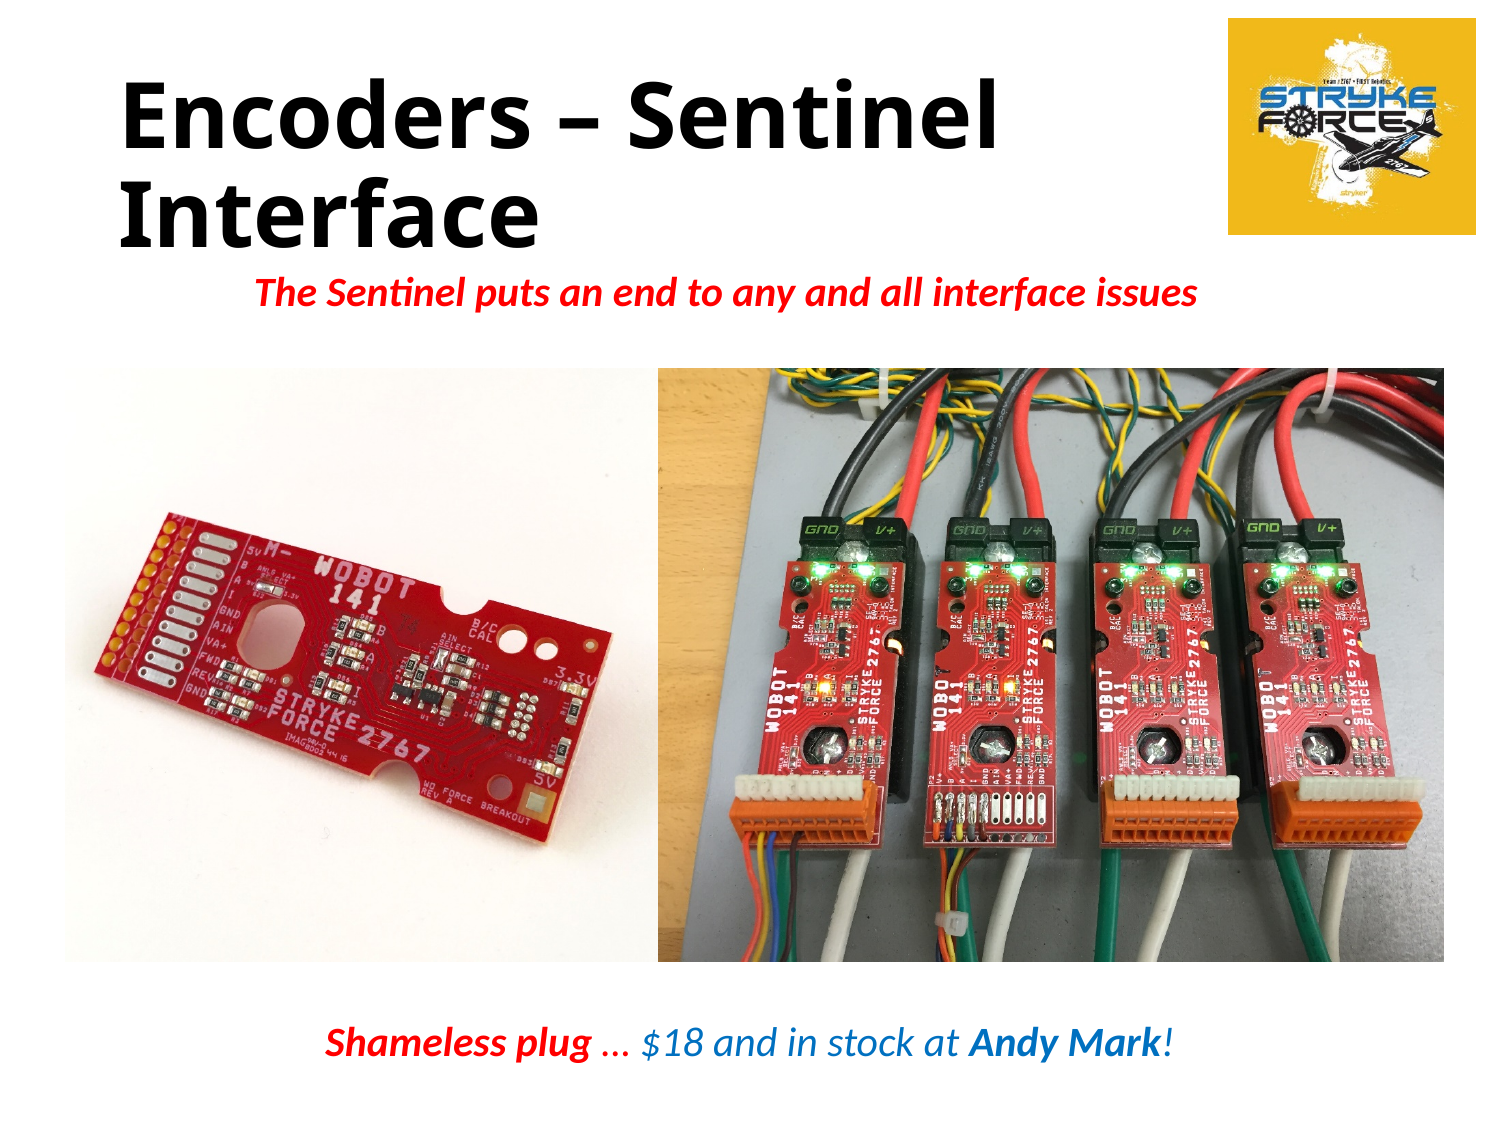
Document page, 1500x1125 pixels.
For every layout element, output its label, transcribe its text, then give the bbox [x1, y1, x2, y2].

picture [658, 368, 1444, 963]
picture [1228, 18, 1476, 235]
text_box Shameless plug … $18 and in stock at Andy Mark! [243, 1007, 1257, 1073]
text_box The Sentinel puts an end to any and all interface issues [219, 257, 1233, 323]
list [65, 368, 658, 963]
title Encoders – Sentinel Interface [103, 59, 1397, 278]
